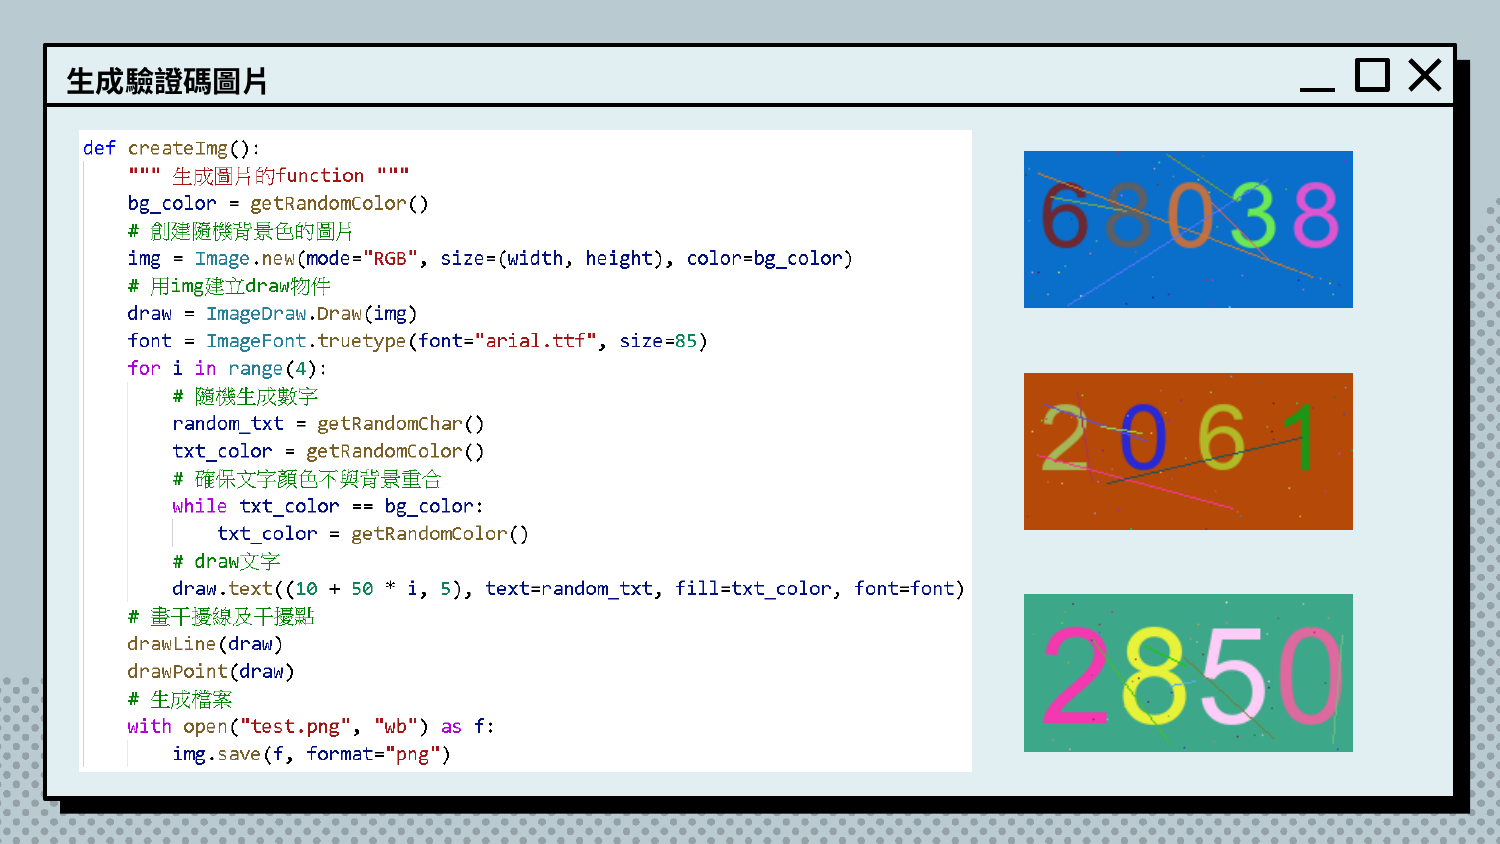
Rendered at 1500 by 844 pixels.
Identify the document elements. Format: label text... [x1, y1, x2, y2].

text_box 生成驗證碼圖片 [51, 48, 345, 108]
picture [79, 130, 972, 772]
picture [1024, 372, 1353, 530]
picture [1024, 594, 1353, 752]
picture [1024, 151, 1353, 308]
